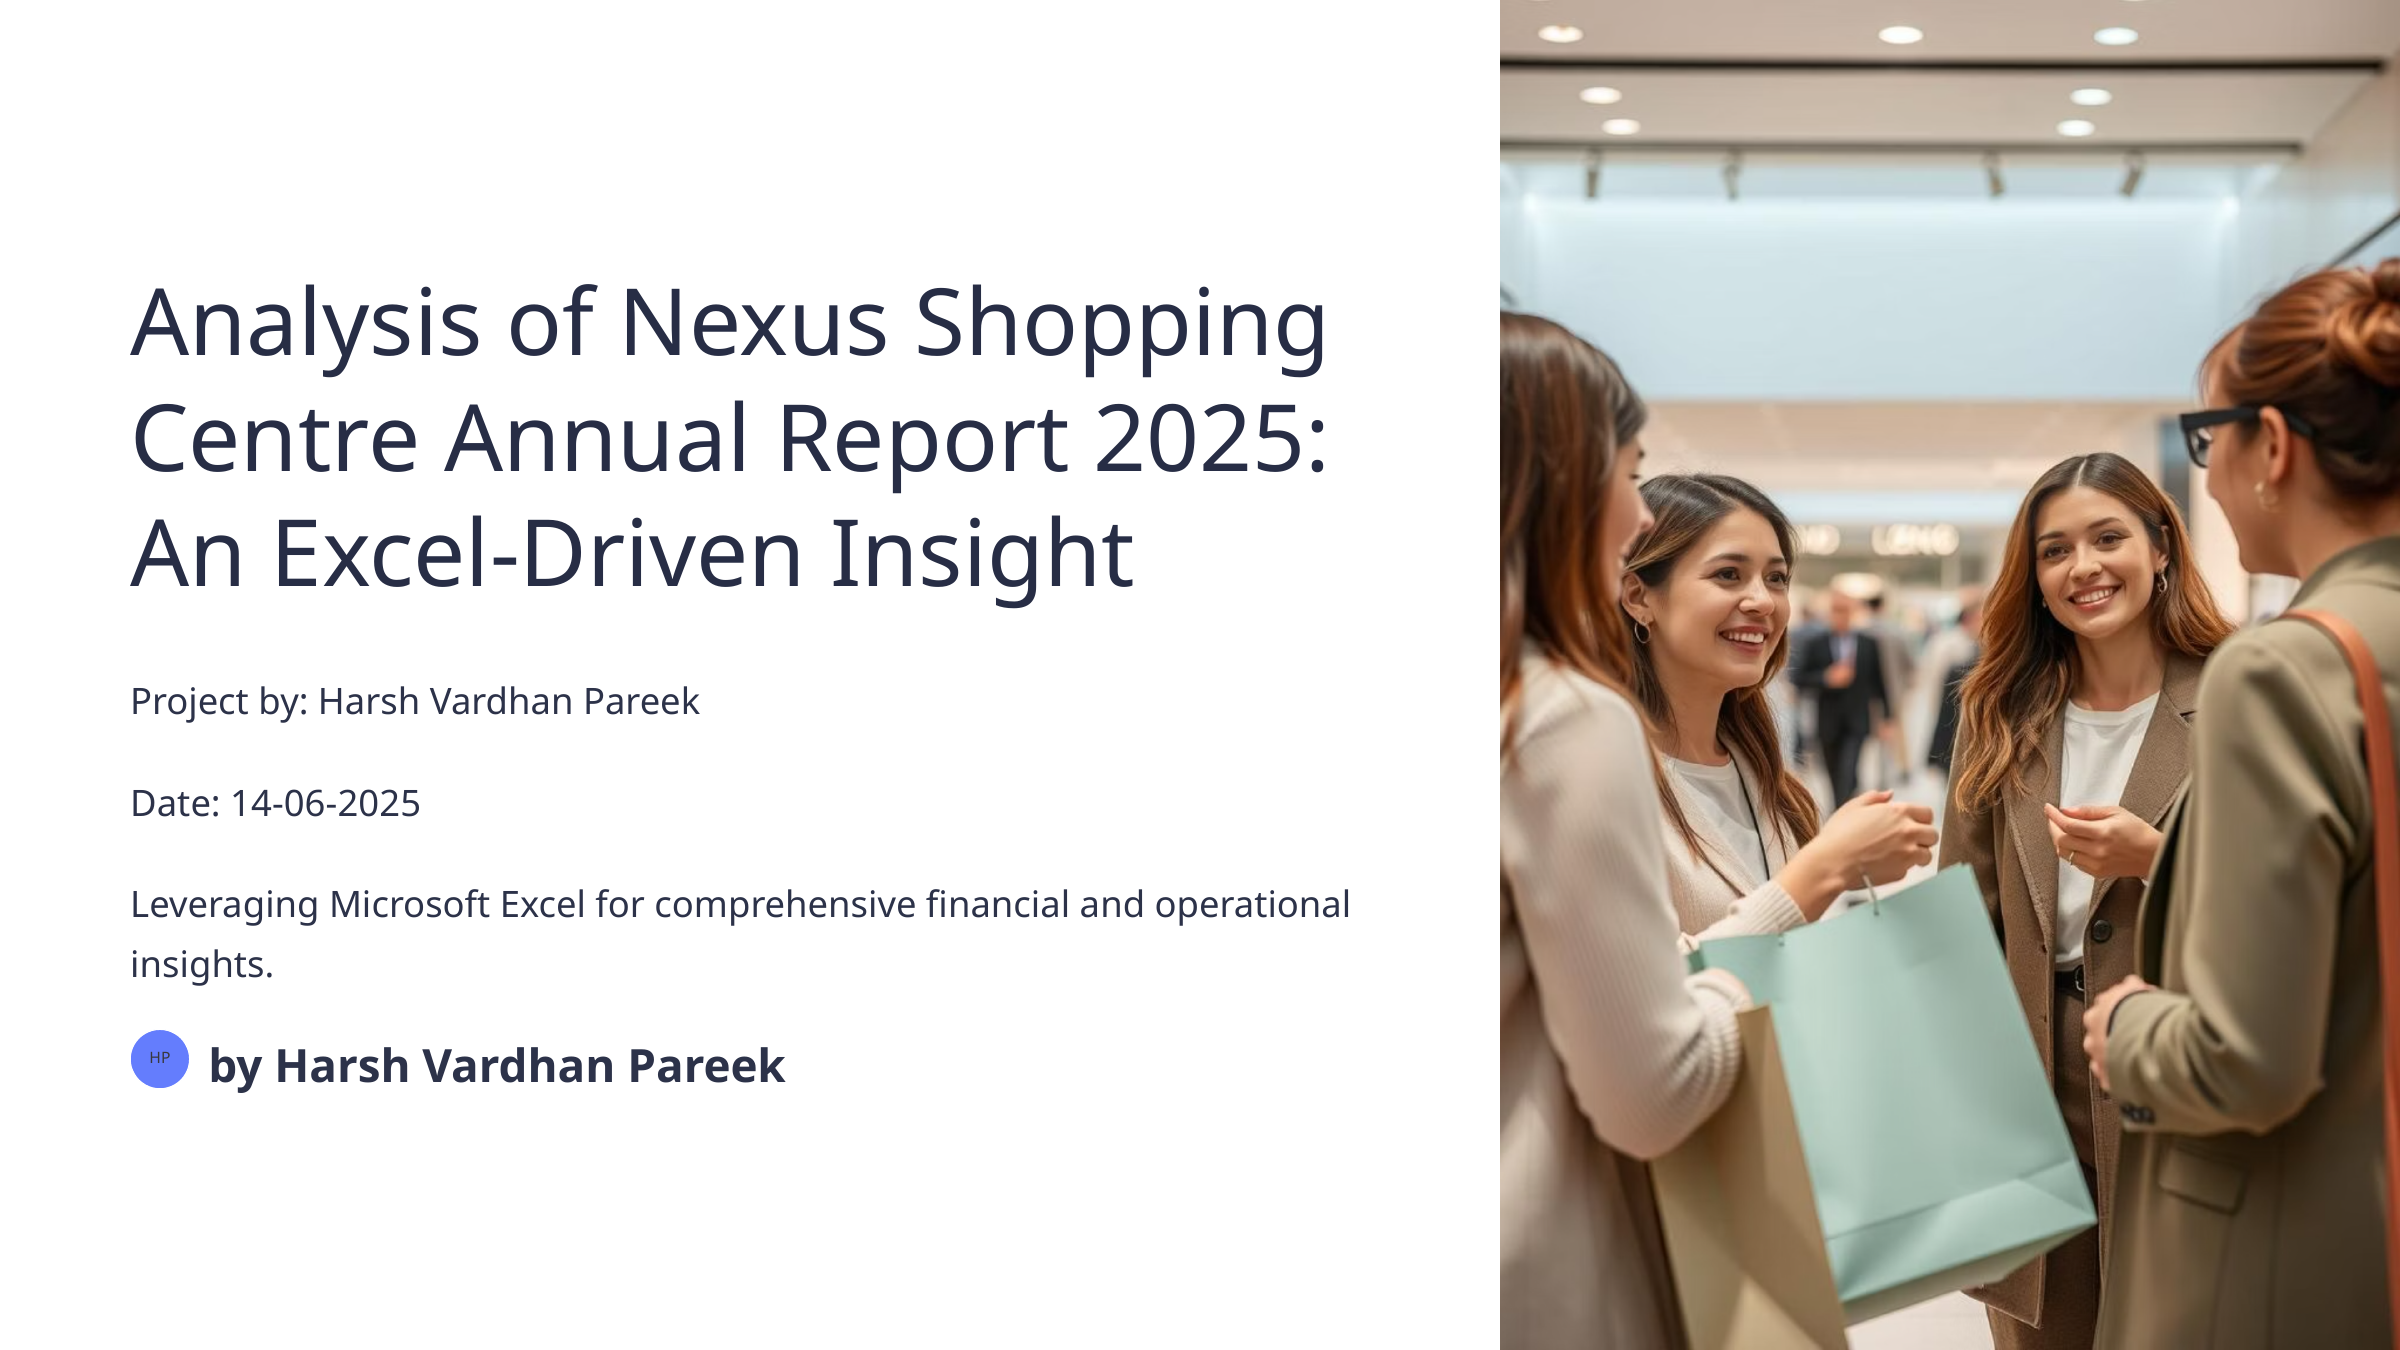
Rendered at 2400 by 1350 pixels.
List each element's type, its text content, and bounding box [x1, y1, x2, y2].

text_box [130, 1029, 190, 1089]
text_box Project by: Harsh Vardhan Pareek [130, 662, 1370, 723]
text_box by Harsh Vardhan Pareek [208, 1026, 798, 1092]
text_box HP [148, 1051, 172, 1068]
text_box Analysis of Nexus Shopping Centre Annual Report 2025: An Excel-Driven Insight [130, 258, 1370, 607]
text_box Date: 14-06-2025 [130, 764, 1370, 824]
picture [1499, 0, 2400, 1350]
text_box Leveraging Microsoft Excel for comprehensive financial and operational insights. [130, 865, 1370, 985]
